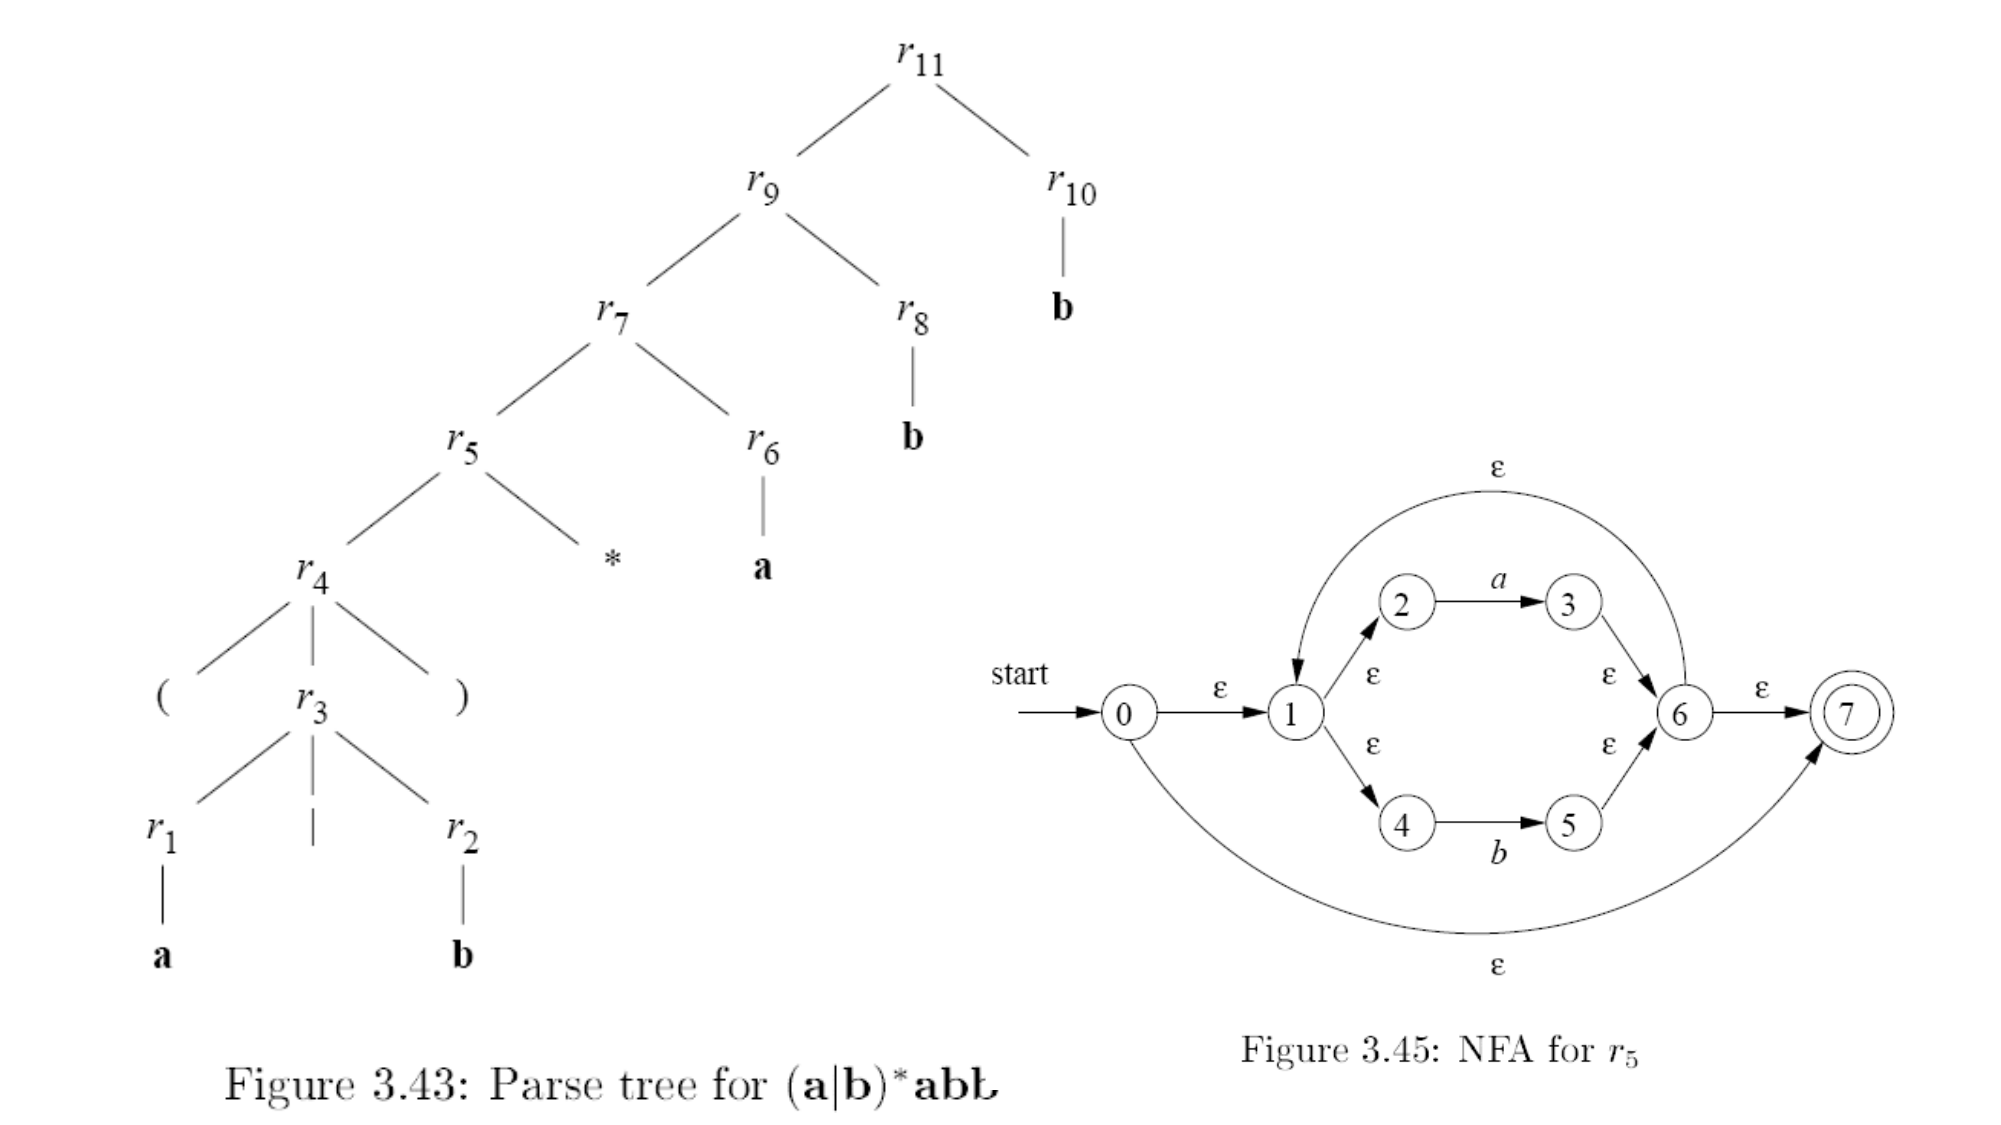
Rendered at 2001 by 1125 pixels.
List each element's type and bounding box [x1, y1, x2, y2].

picture [119, 35, 1897, 1113]
